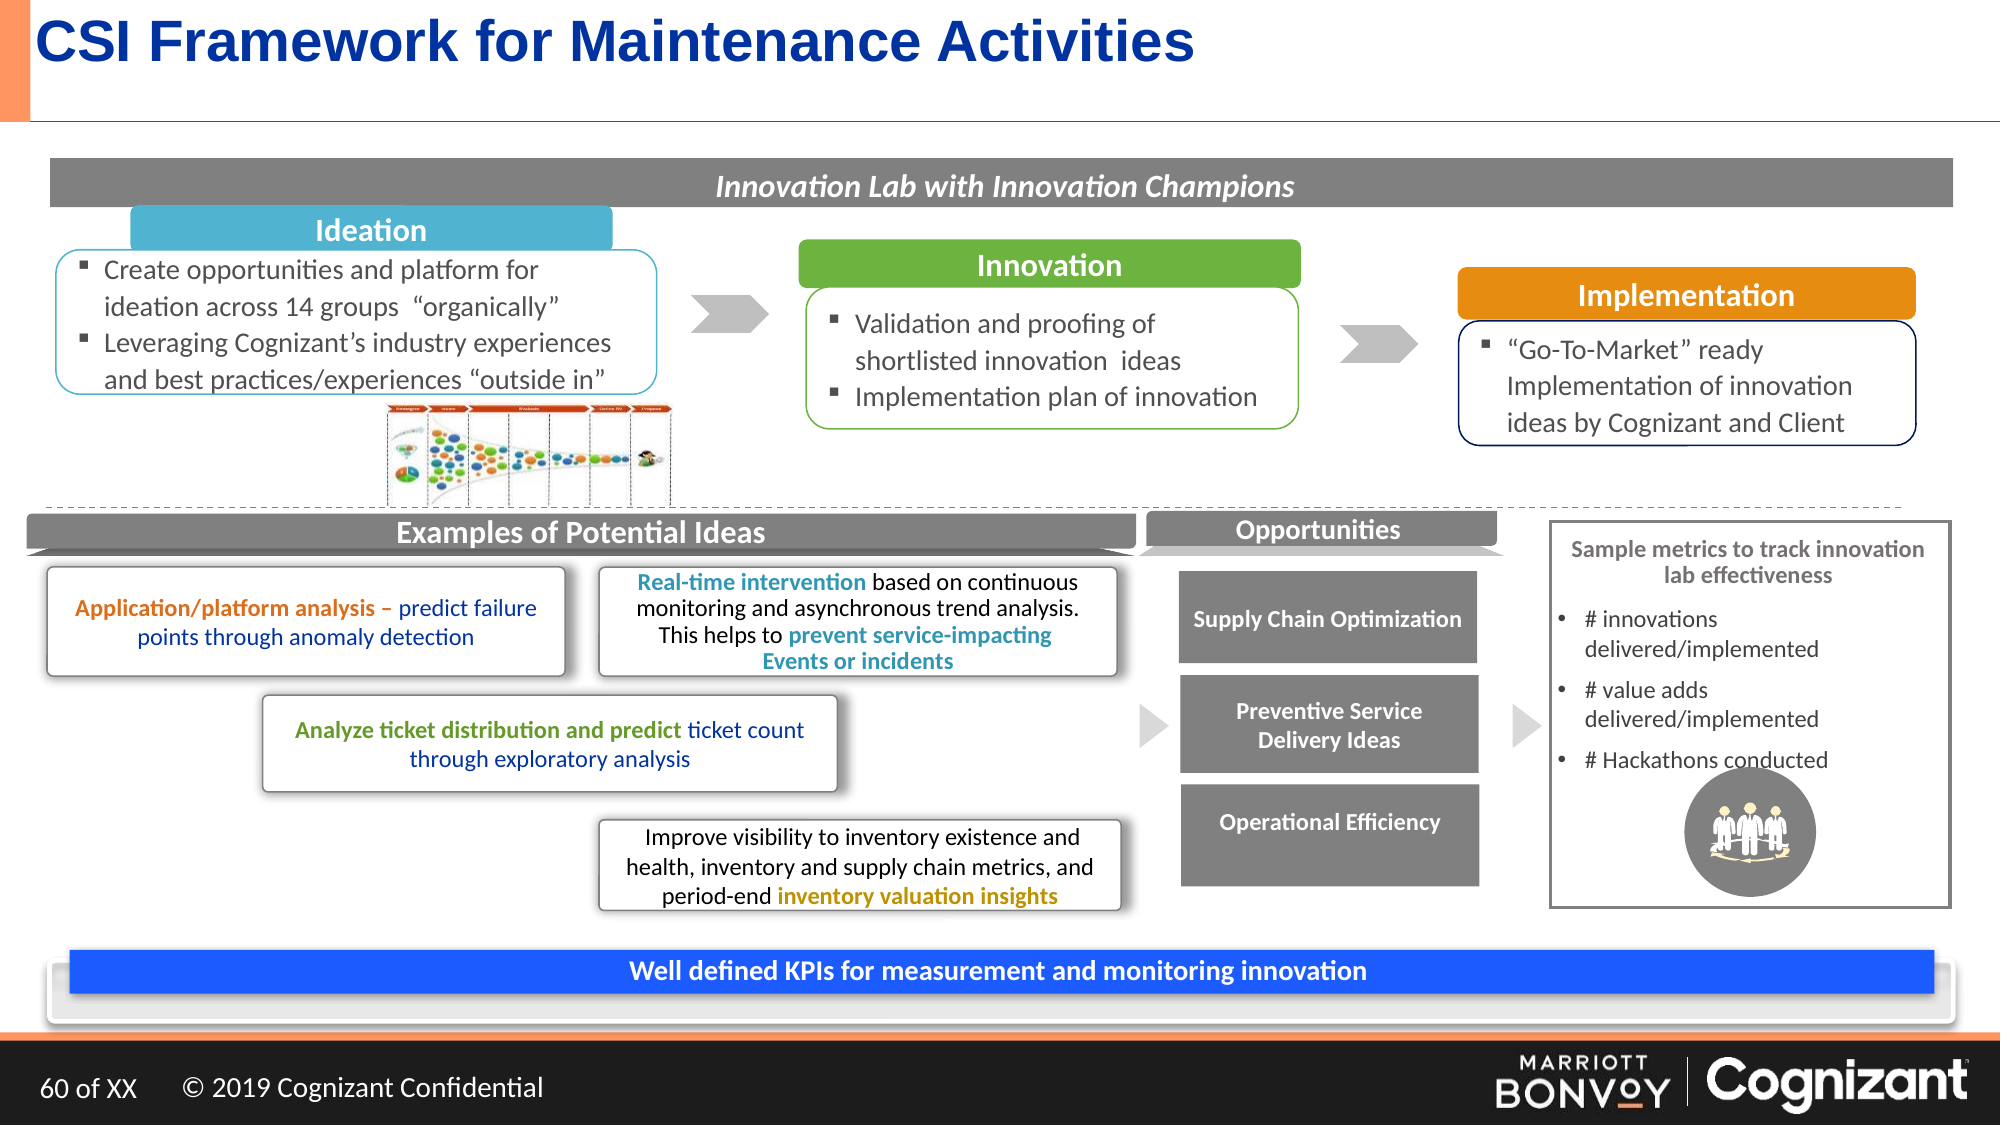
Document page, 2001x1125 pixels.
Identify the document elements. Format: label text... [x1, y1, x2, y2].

picture [1707, 1057, 1969, 1114]
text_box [25, 158, 1954, 1022]
title CSI Framework for Maintenance Activities [35, 11, 1968, 114]
picture [1491, 1042, 1676, 1117]
